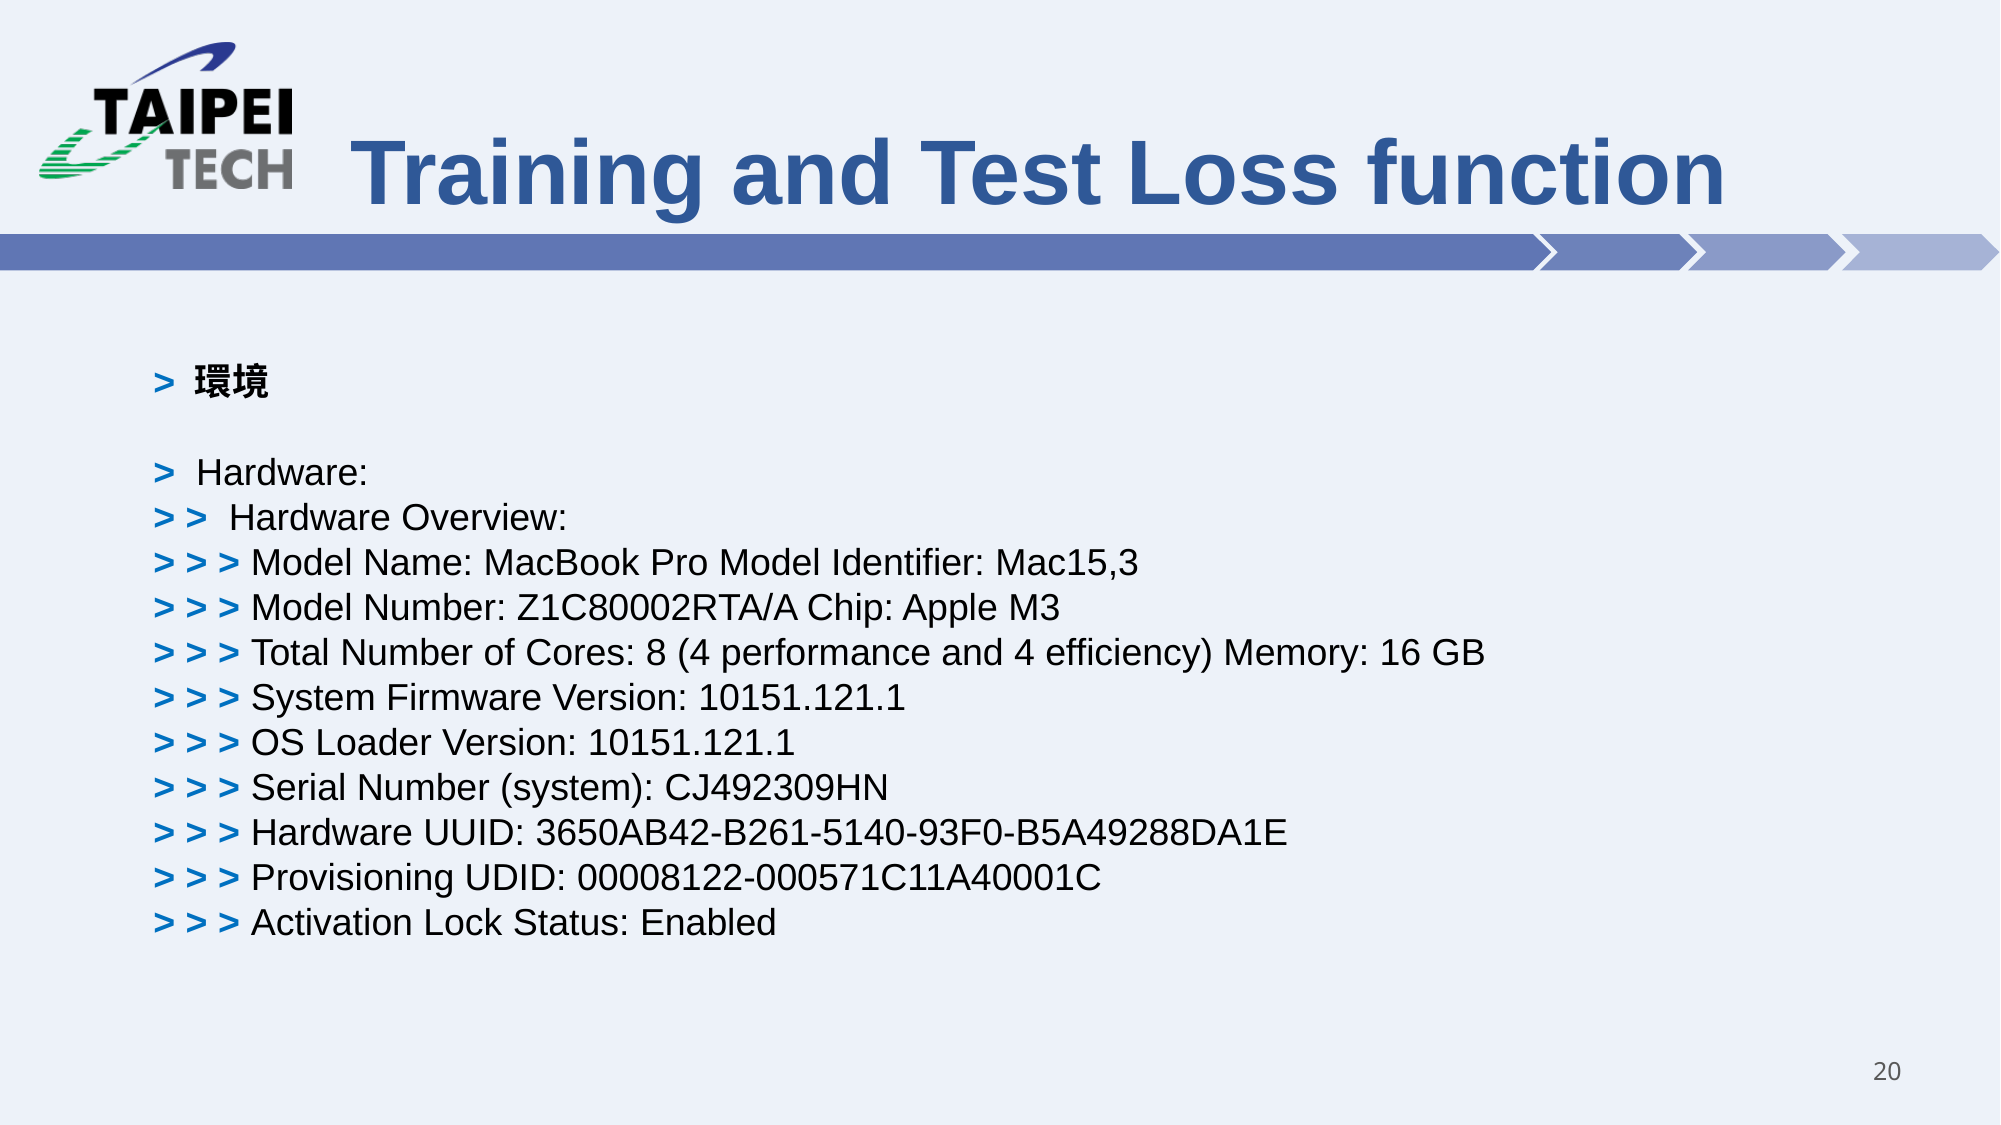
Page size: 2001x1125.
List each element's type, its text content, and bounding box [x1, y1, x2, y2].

title Training and Test Loss function [350, 0, 2000, 225]
text_box > 環境 > Hardware: > > Hardware Overview: > > > Model Name: MacBook Pro Model Identifier: Mac15,3 > > > Model Number: Z1C80002RTA/A Chip: Apple M3 > > > Total Number of Cores: 8 (4 performance and 4 efficiency) Memory: 16 GB > > > System Firmware Version: 10151.121.1 > > > OS Loader Version: 10151.121.1 > > > Serial Number (system): CJ492309HN > > > Hardware UUID: 3650AB42-B261-5140-93F0-B5A49288DA1E > > > Provisioning UDID: 00008122-000571C11A40001C > > > Activation Lock Status: Enabled [138, 304, 1826, 950]
slide_number 20 [1868, 1042, 1992, 1103]
picture [39, 42, 292, 189]
